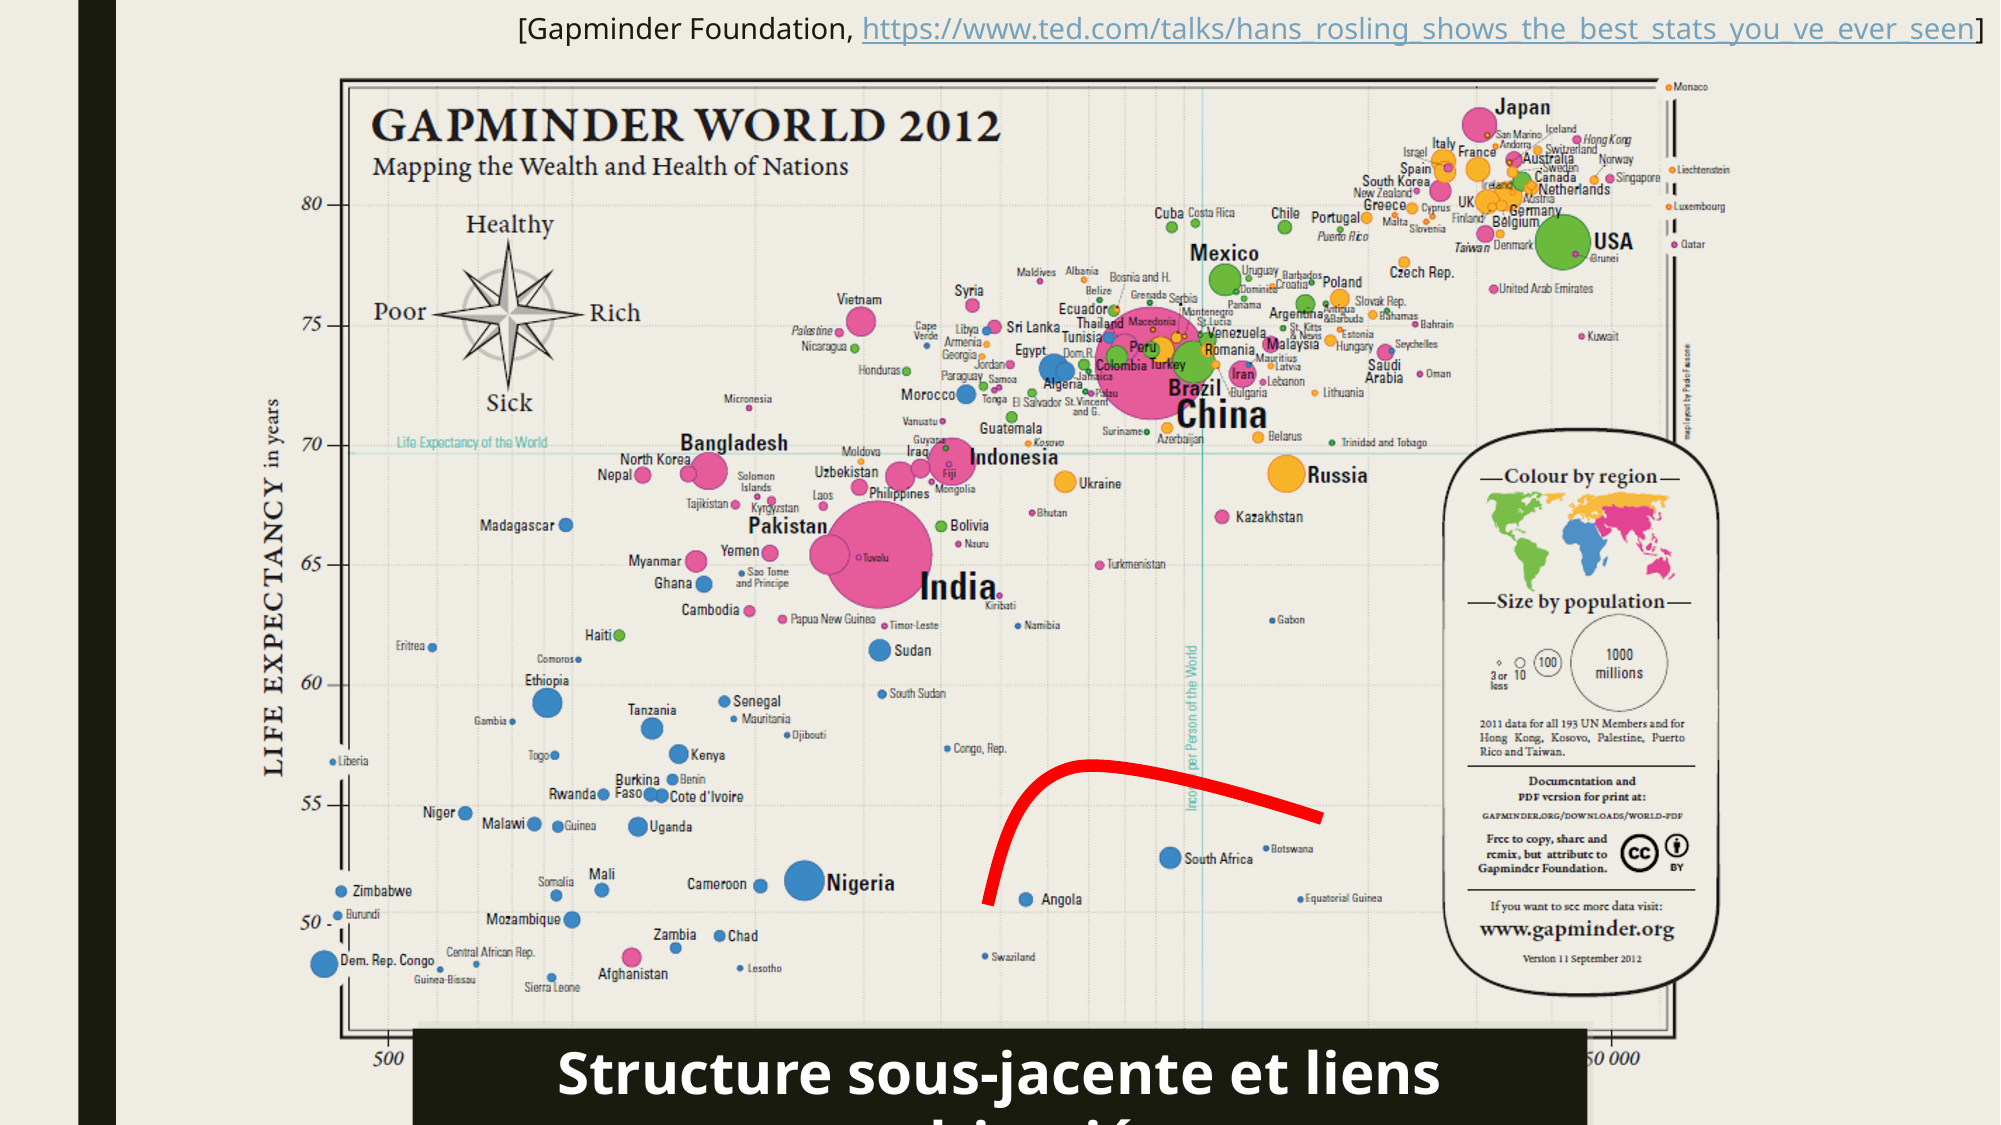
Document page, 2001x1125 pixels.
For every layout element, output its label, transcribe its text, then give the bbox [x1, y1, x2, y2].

picture [240, 52, 1759, 1123]
text_box [Gapminder Foundation, https://www.ted.com/talks/hans_rosling_shows_the_best_stats_you_ve_ever_seen] [120, 0, 2000, 60]
